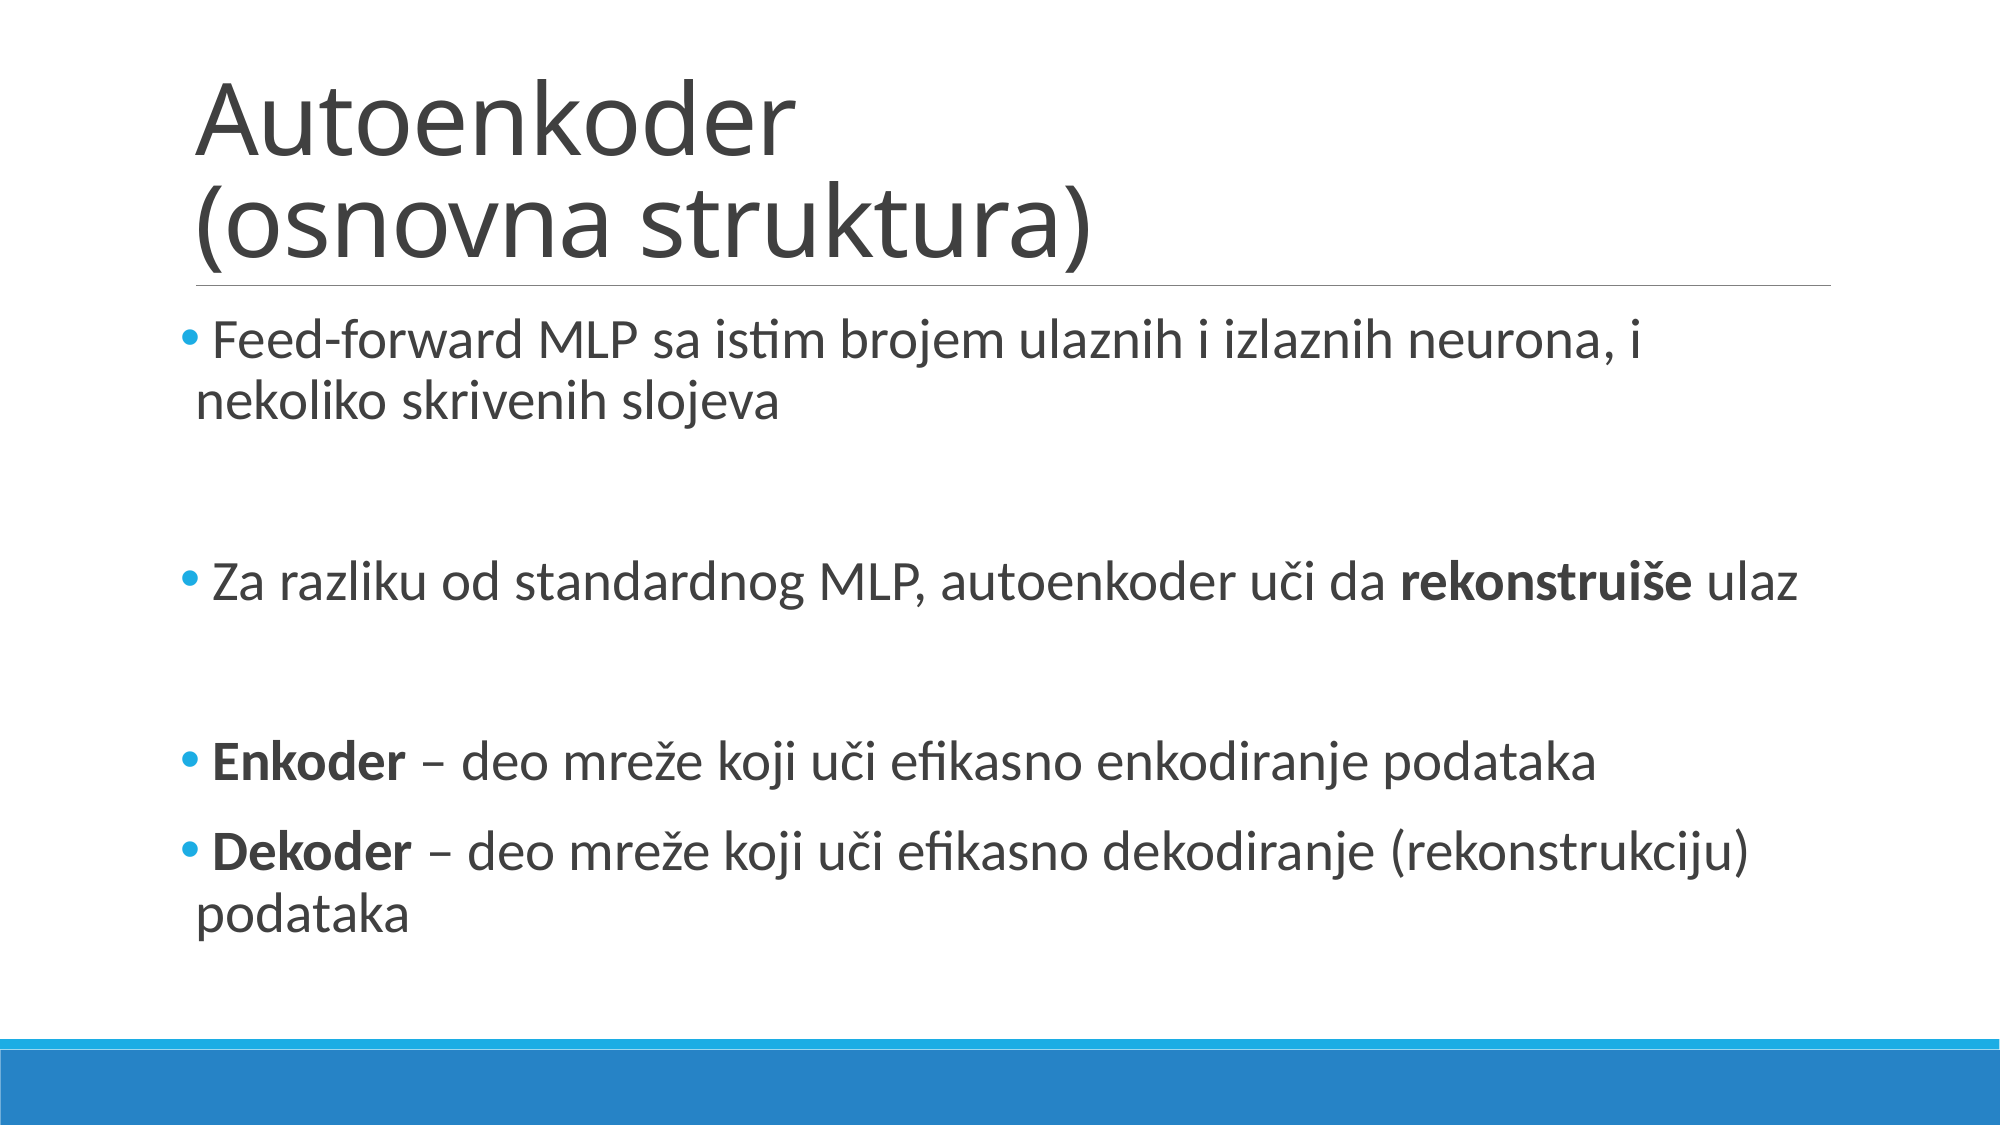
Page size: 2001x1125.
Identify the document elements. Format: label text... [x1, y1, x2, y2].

title Autoenkoder (osnovna struktura) [180, 47, 1830, 285]
list Feed-forward MLP sa istim brojem ulaznih i izlaznih neurona, i nekoliko skrivenih slojeva Za razliku od standardnog MLP, autoenkoder uči da rekonstruiše ulaz Enkoder – deo mreže koji uči efikasno enkodiranje podataka Dekoder – deo mreže koji uči efikasno dekodiranje (rekonstrukciju) podataka [180, 301, 1830, 962]
